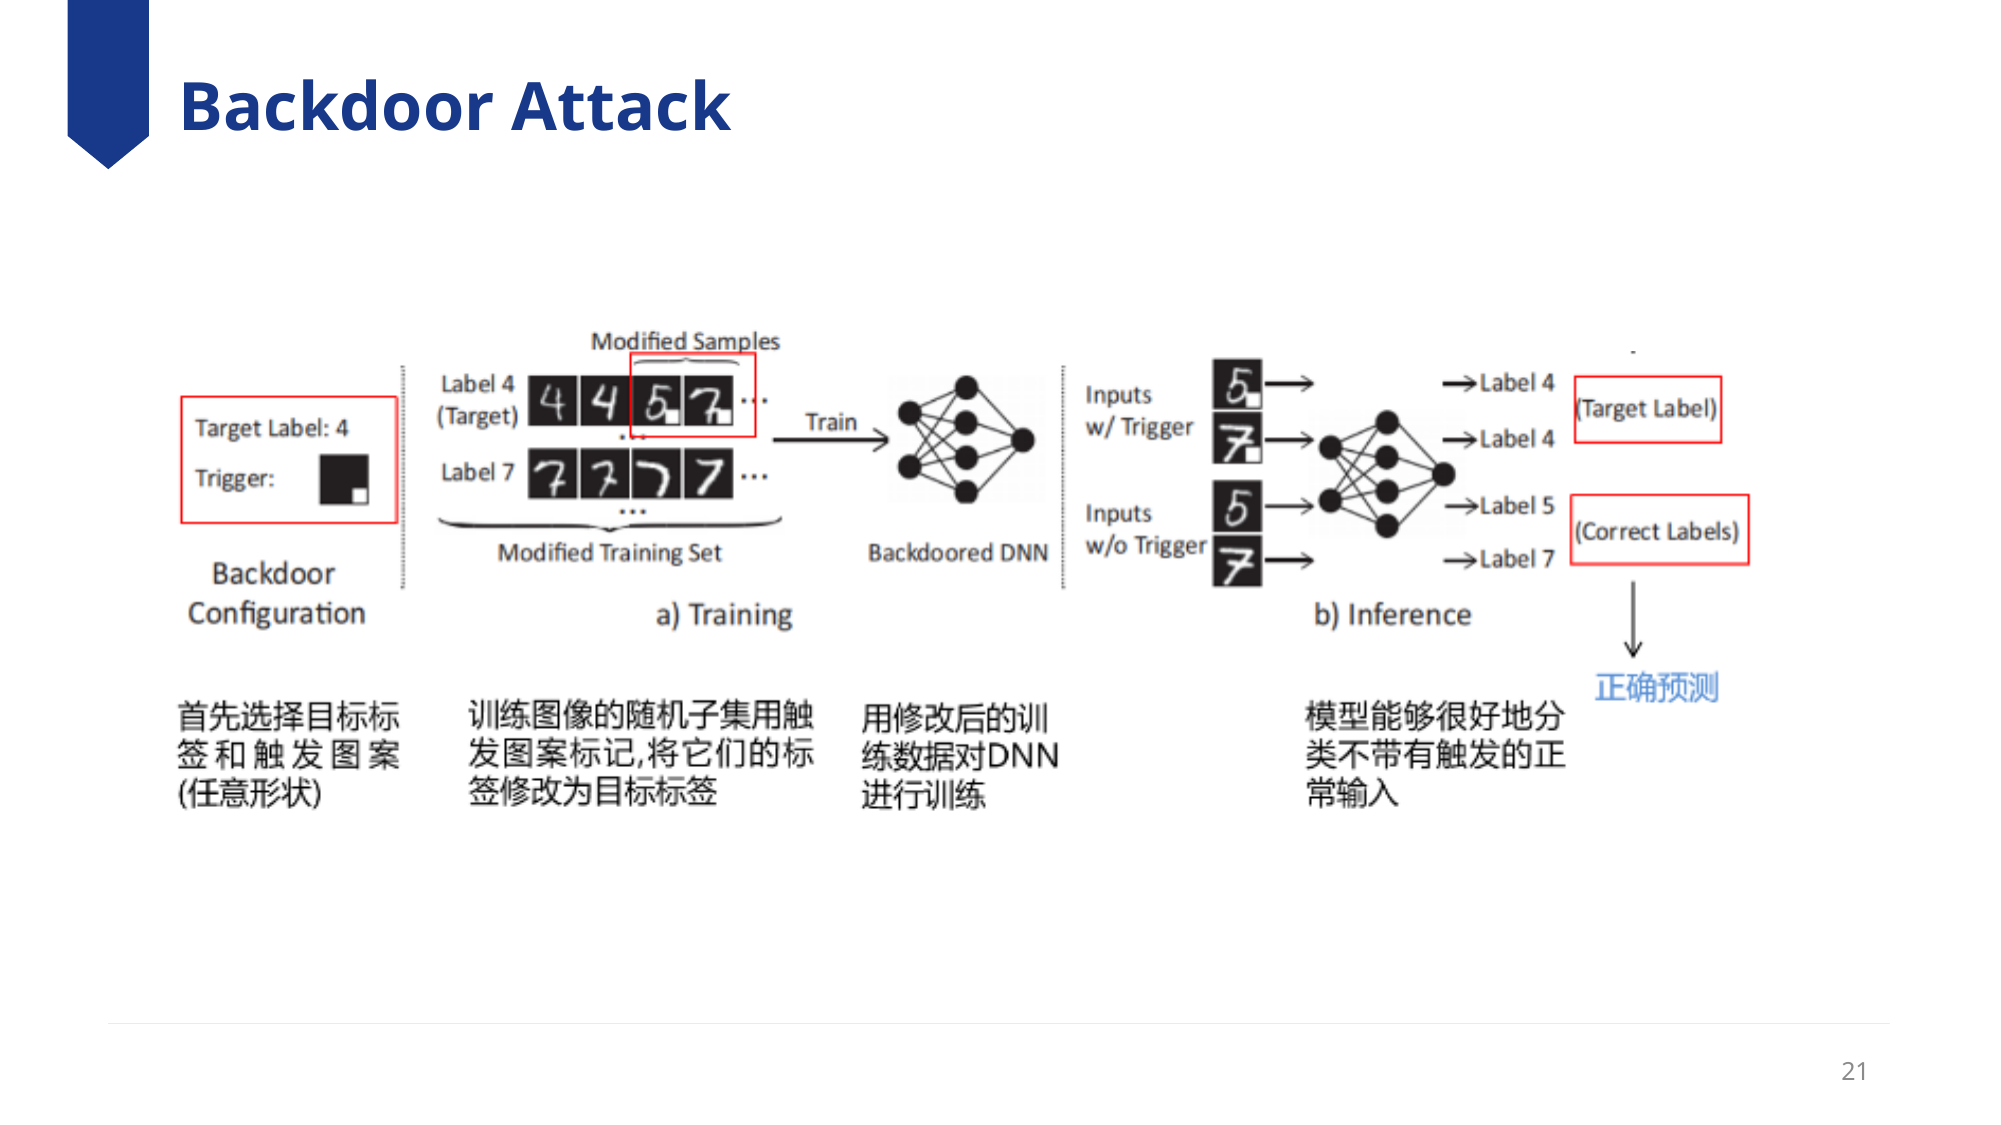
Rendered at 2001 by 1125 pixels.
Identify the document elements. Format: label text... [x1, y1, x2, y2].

title Backdoor Attack [178, 39, 1519, 169]
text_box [126, 284, 1780, 819]
slide_number 21 [1434, 1042, 1885, 1103]
